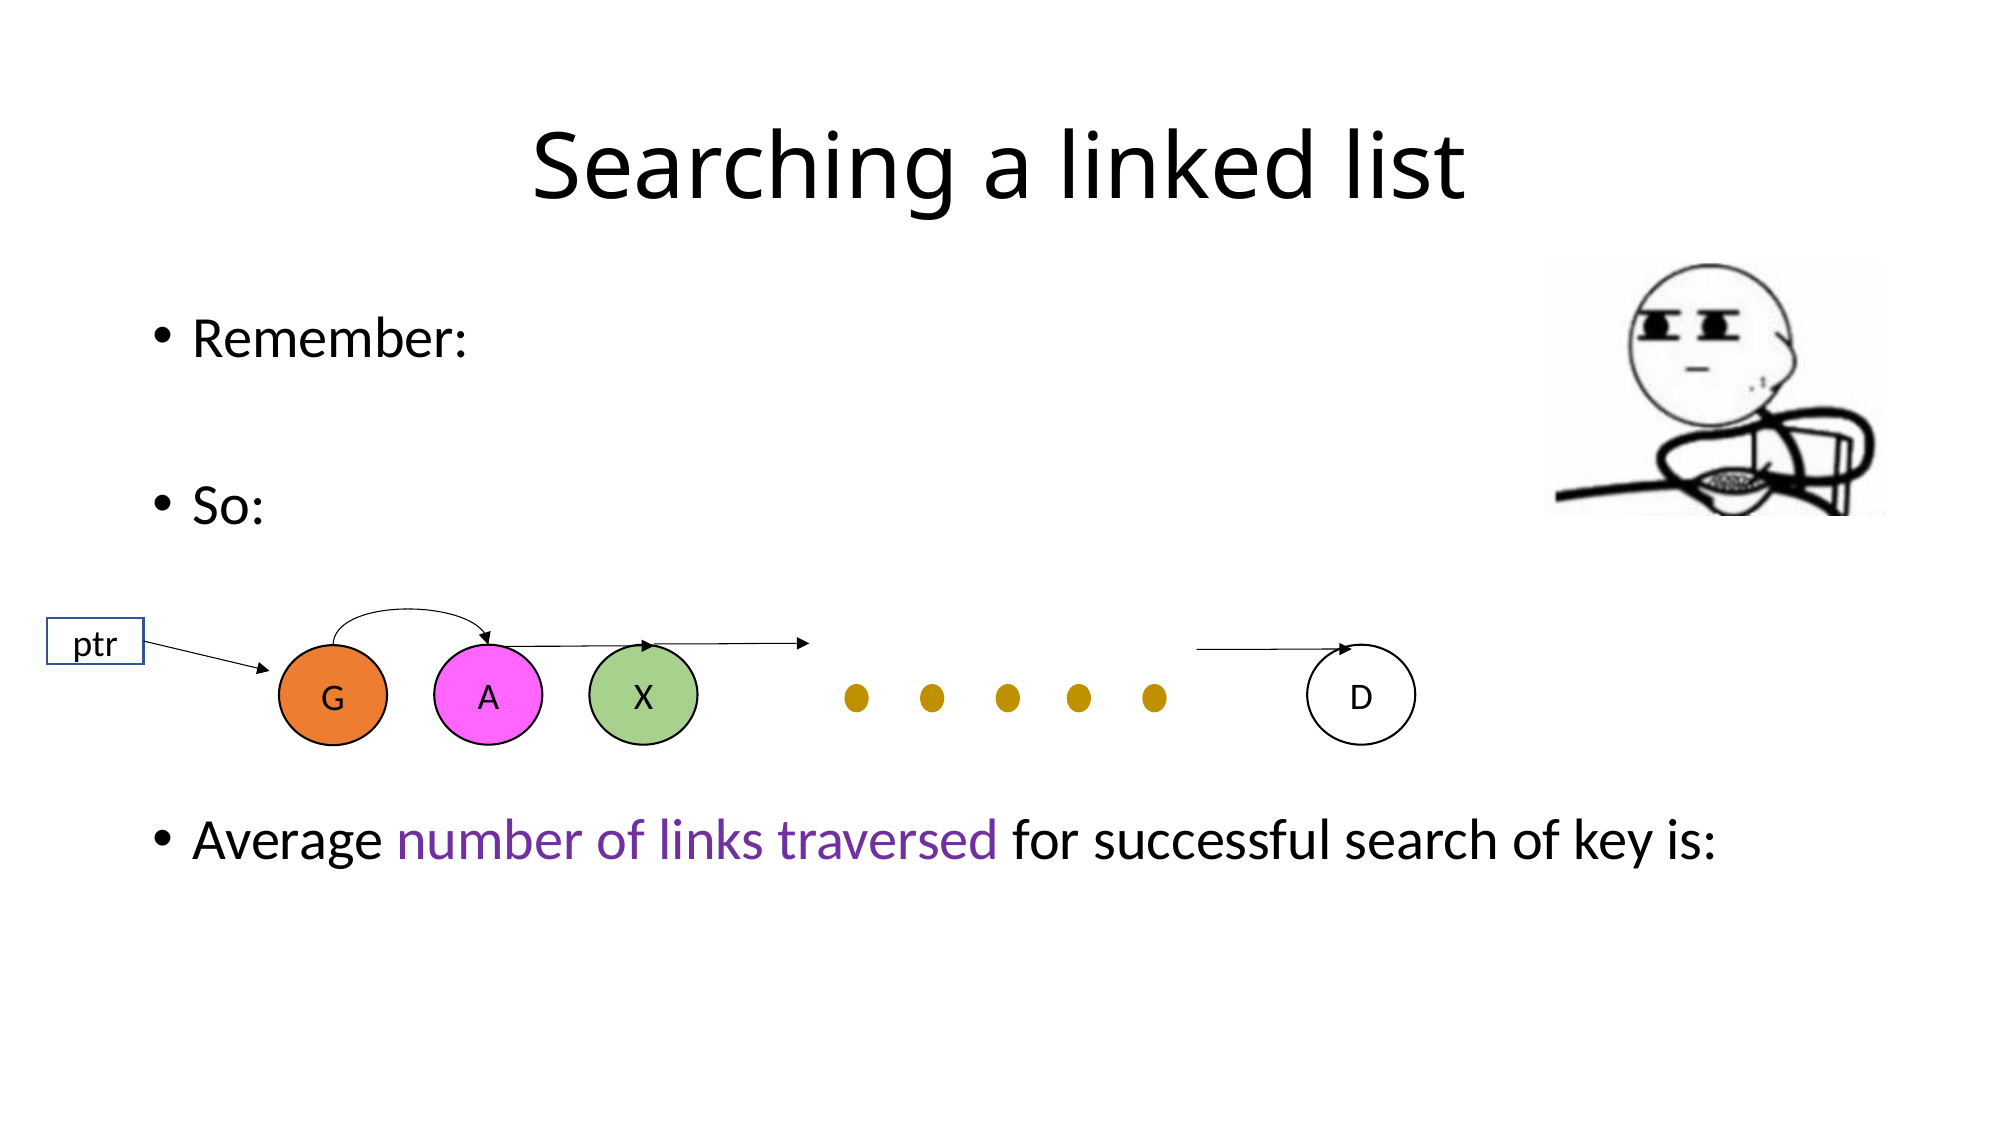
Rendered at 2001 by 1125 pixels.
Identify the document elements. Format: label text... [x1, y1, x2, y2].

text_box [143, 641, 270, 671]
text_box [995, 683, 1020, 713]
title Searching a linked list [137, 59, 1863, 278]
text_box [1066, 683, 1092, 713]
text_box G [277, 644, 389, 747]
text_box D [1306, 643, 1417, 746]
text_box [1142, 683, 1167, 713]
text_box X [588, 645, 699, 746]
picture [1544, 262, 1885, 516]
text_box [844, 683, 869, 713]
text_box ptr [46, 617, 145, 665]
text_box [920, 683, 945, 713]
text_box A [433, 643, 544, 746]
